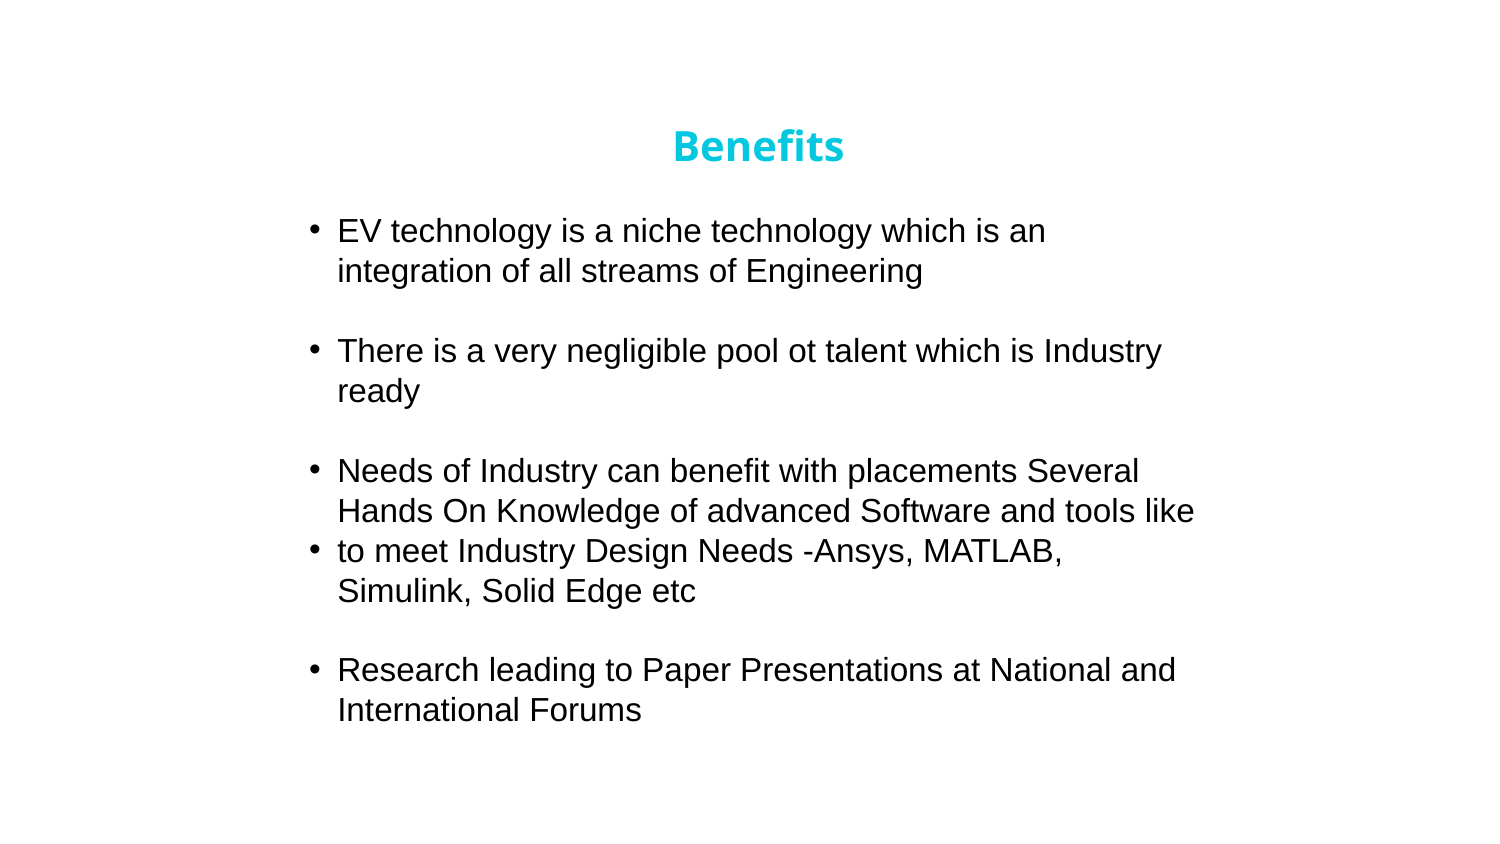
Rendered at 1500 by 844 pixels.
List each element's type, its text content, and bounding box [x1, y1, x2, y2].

text_box Benefits EV technology is a niche technology which is an integration of all streams of Engineering There is a very negligible pool ot talent which is Industry ready Needs of Industry can benefit with placements Several Hands On Knowledge of advanced Software and tools like to meet Industry Design Needs -Ansys, MATLAB, Simulink, Solid Edge etc Research leading to Paper Presentations at National and International Forums [294, 72, 1223, 776]
